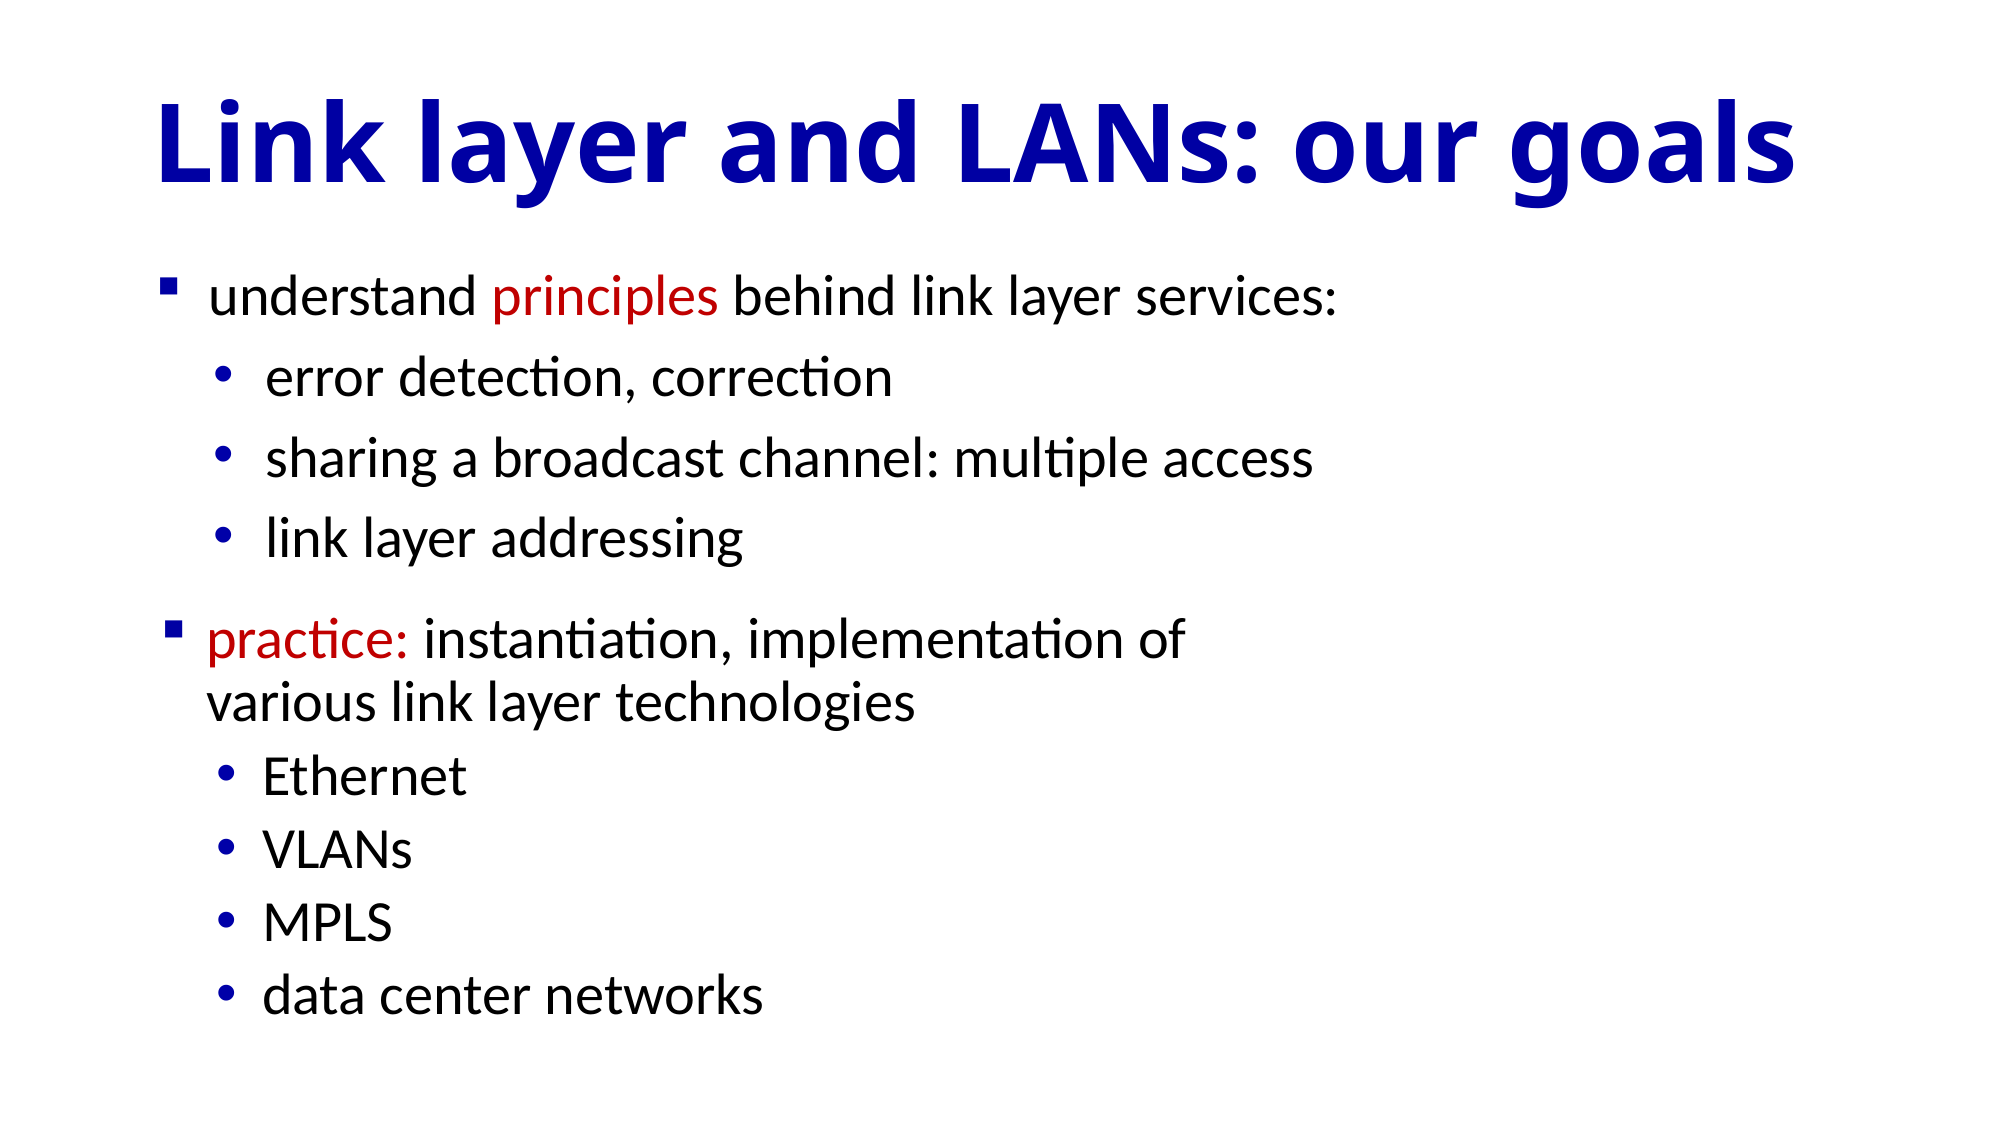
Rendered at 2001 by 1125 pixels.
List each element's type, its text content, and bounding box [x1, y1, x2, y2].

list practice: instantiation, implementation of various link layer technologies Ethernet VLANs MPLS data center networks [124, 601, 1218, 1082]
title Link layer and LANs: our goals [137, 74, 1863, 221]
list understand principles behind link layer services: error detection, correction sharing a broadcast channel: multiple access link layer addressing [137, 257, 1730, 1029]
